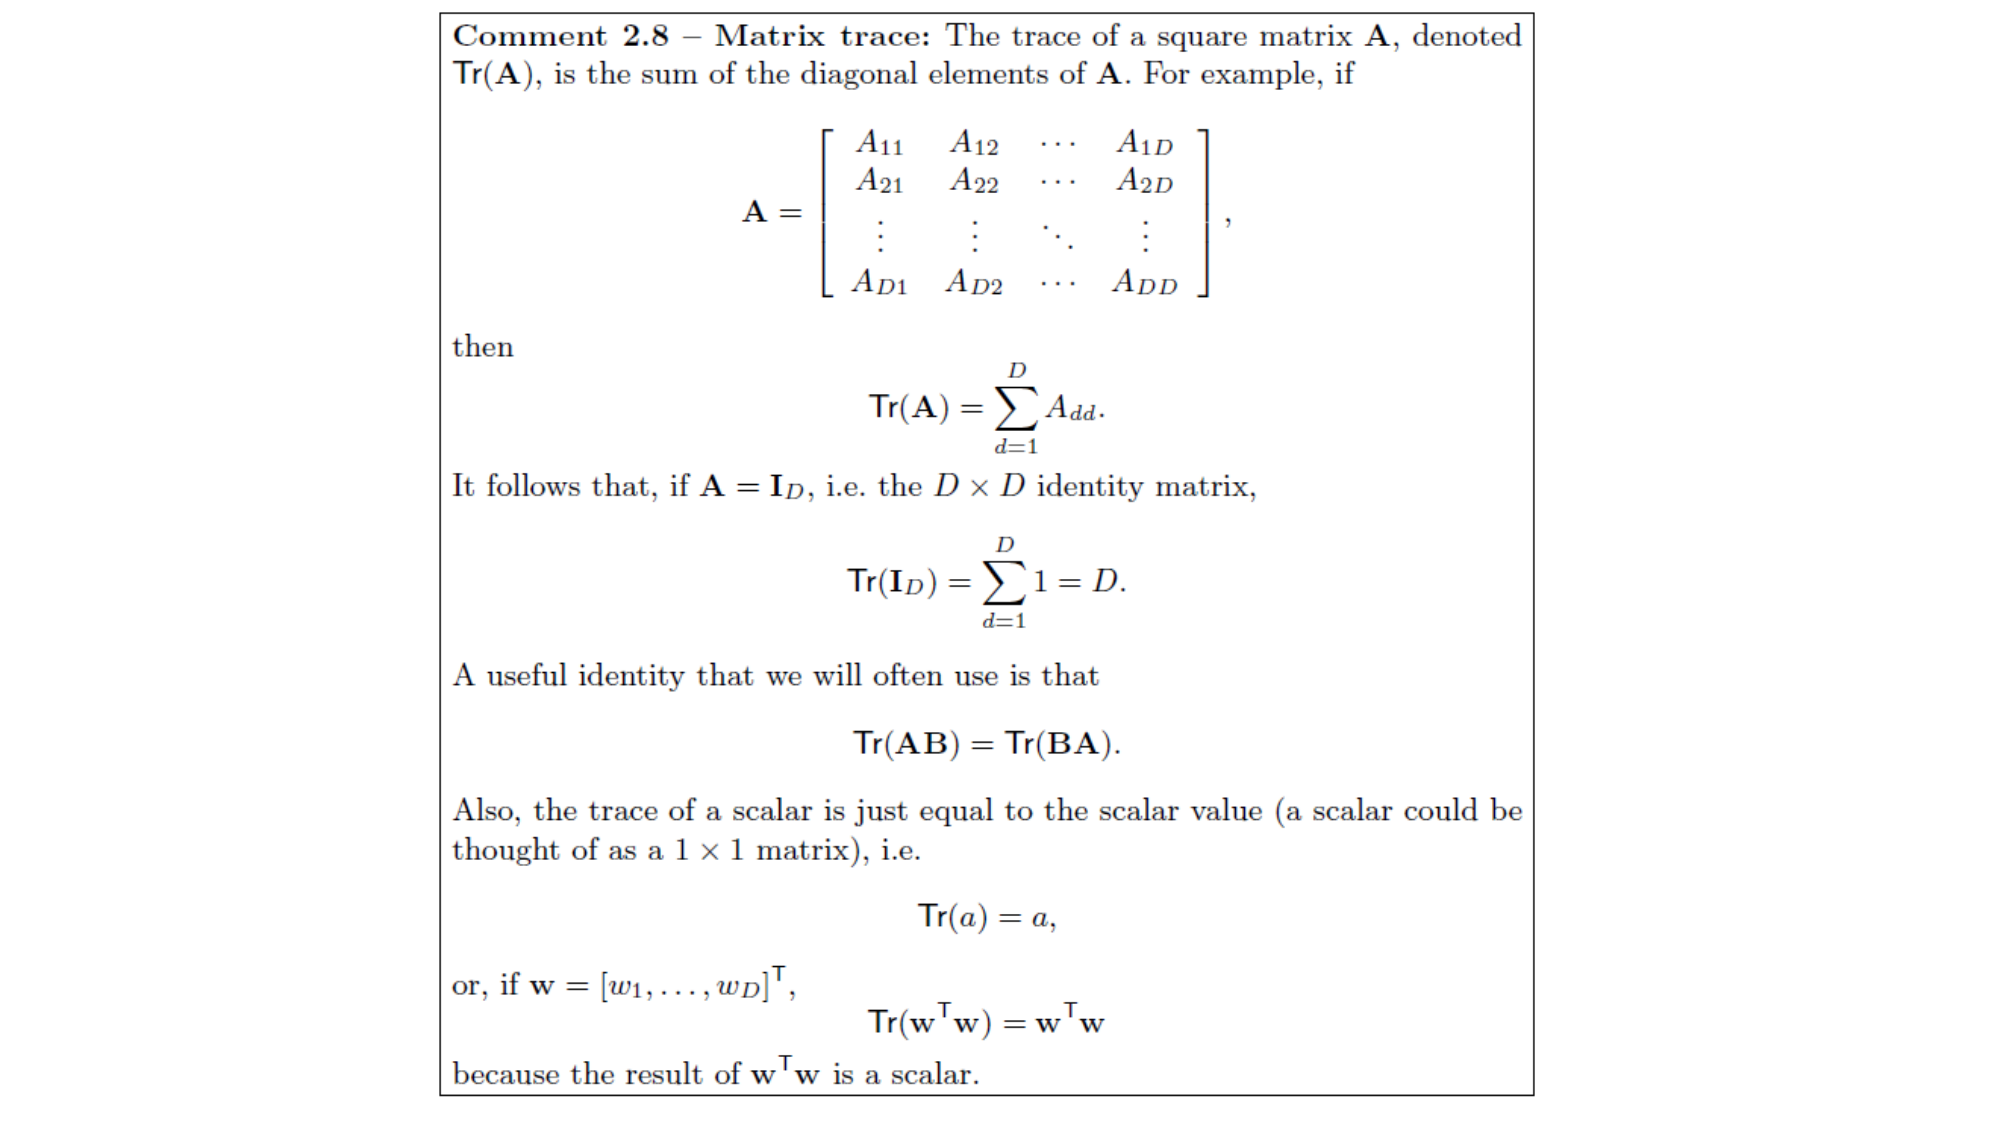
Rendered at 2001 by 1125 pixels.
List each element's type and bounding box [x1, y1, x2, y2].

picture [426, 0, 1544, 1107]
